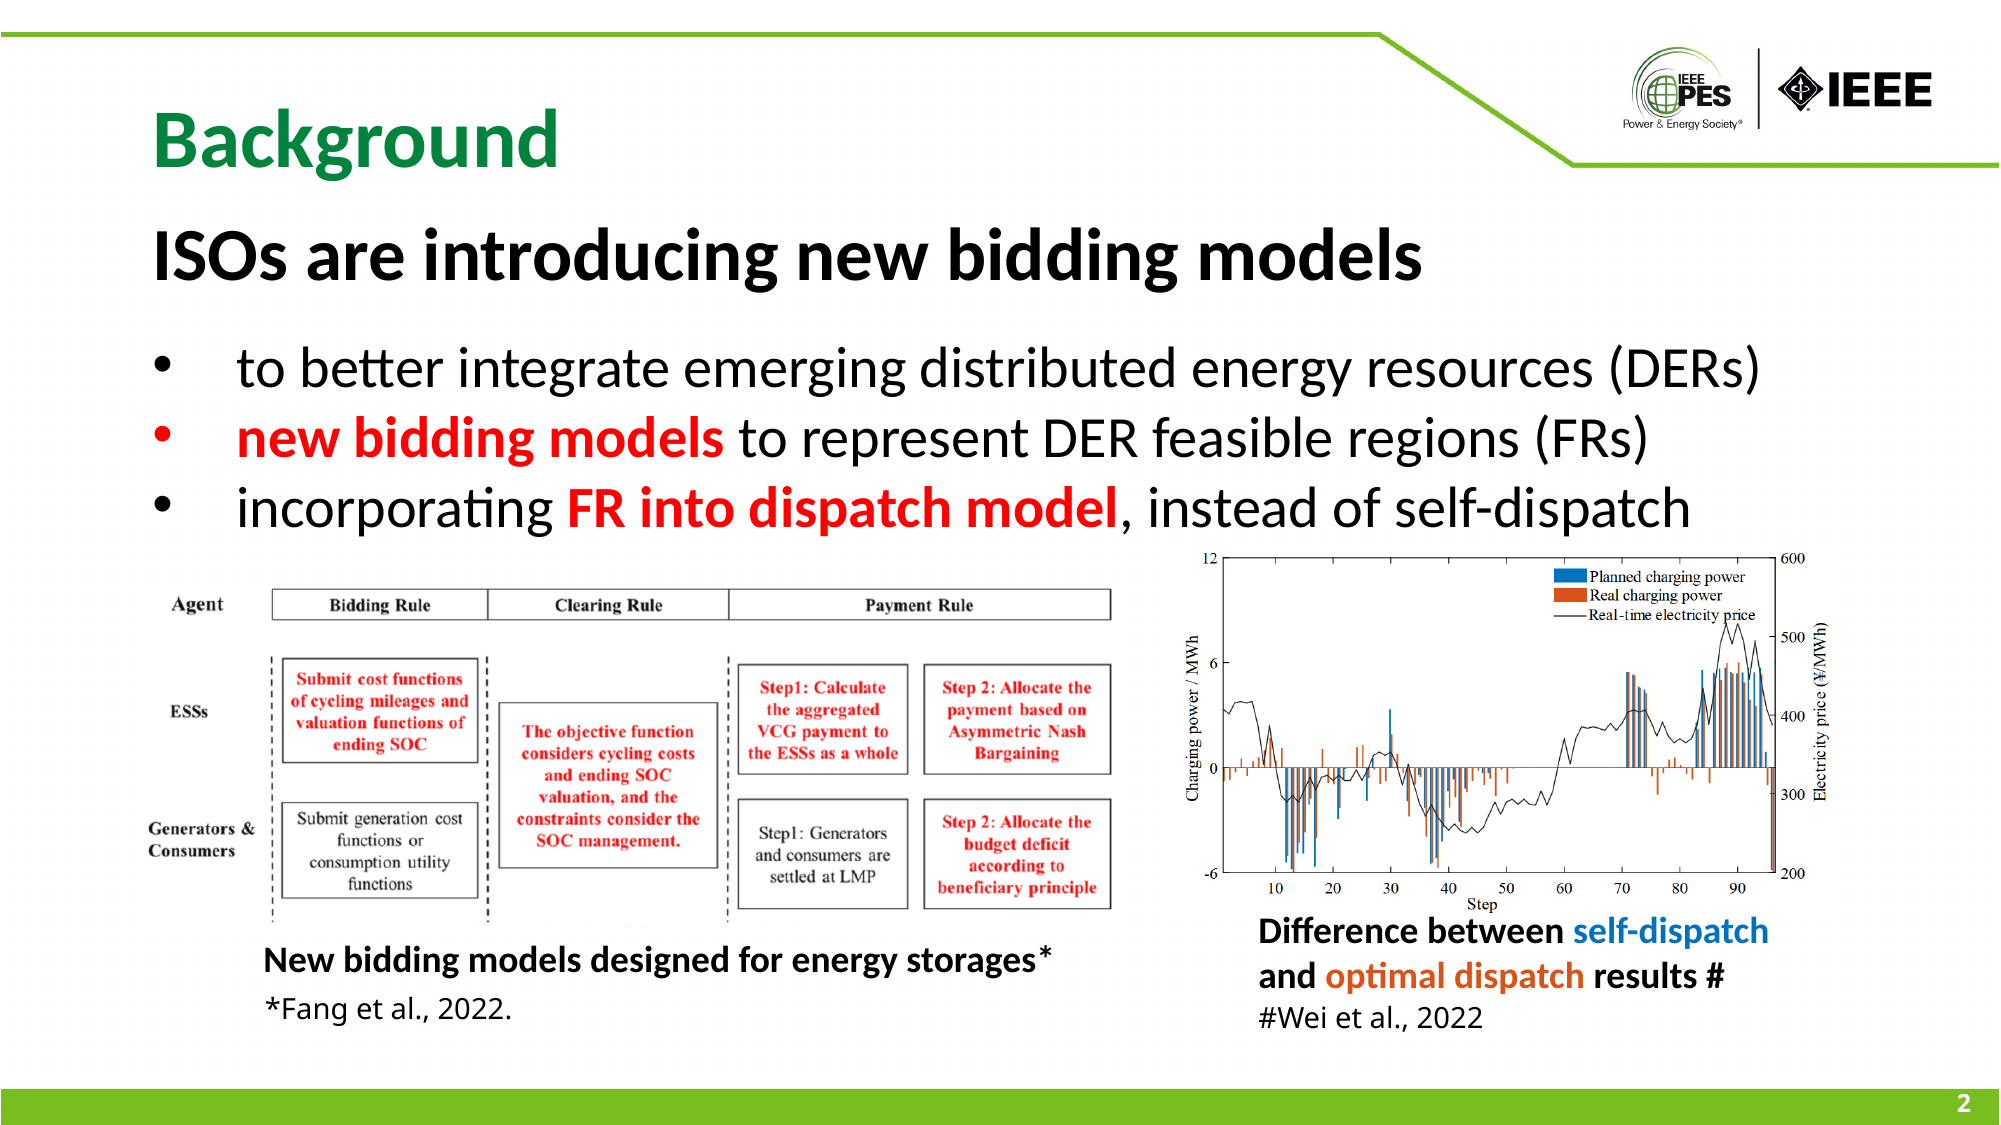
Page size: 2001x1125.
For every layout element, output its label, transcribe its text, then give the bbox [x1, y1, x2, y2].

text_box #Wei et al., 2022 [1243, 991, 2000, 1042]
list to better integrate emerging distributed energy resources (DERs) new bidding models to represent DER feasible regions (FRs) incorporating FR into dispatch model, instead of self-dispatch [137, 321, 1863, 898]
text_box New bidding models designed for energy storages* [182, 927, 1071, 988]
text_box Difference between self-dispatch and optimal dispatch results # [1243, 913, 1829, 1003]
text_box *Fang et al., 2022. [250, 988, 1049, 1078]
list ISOs are introducing new bidding models [137, 198, 1863, 308]
picture [1, 31, 1999, 1125]
list Background [137, 76, 1375, 186]
text_box 2 [1536, 1080, 1987, 1125]
